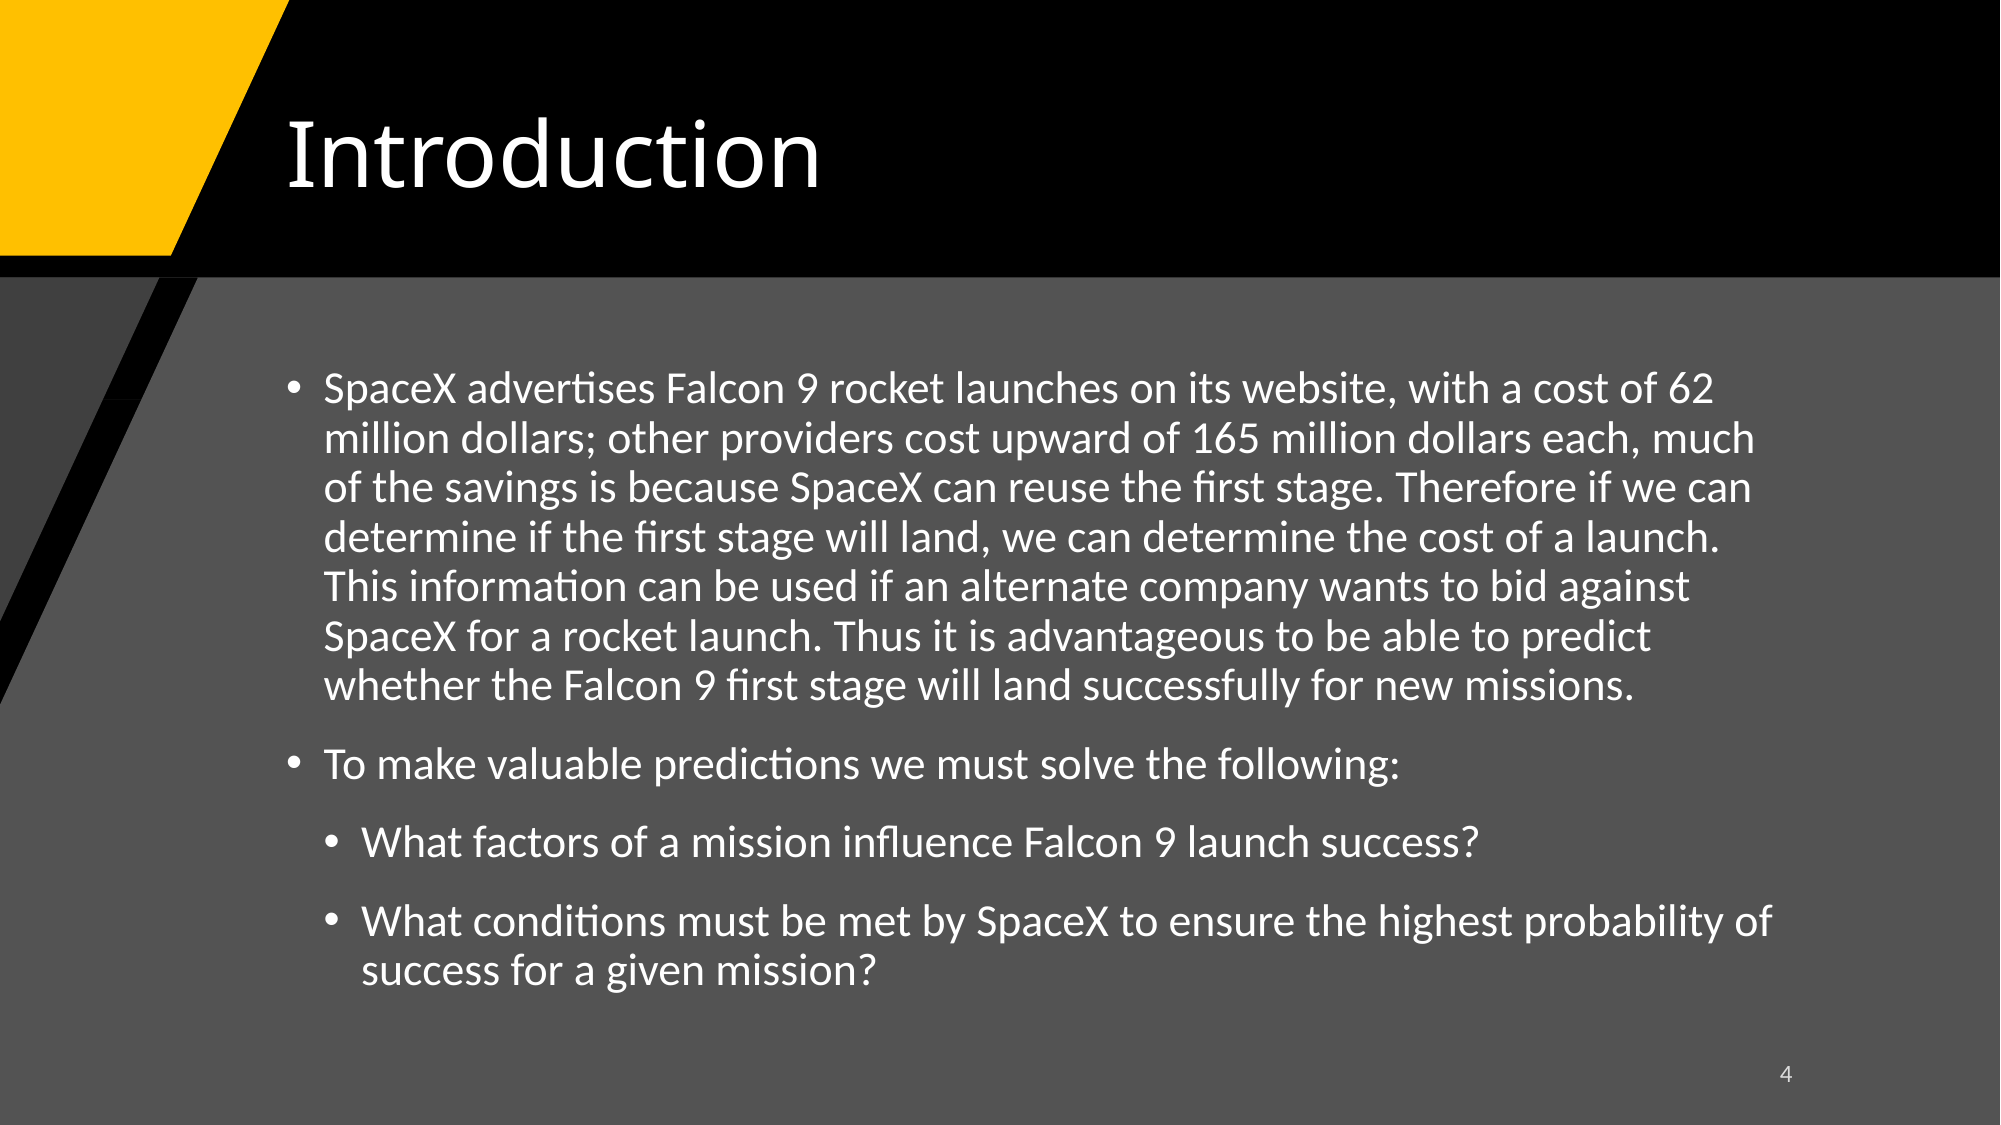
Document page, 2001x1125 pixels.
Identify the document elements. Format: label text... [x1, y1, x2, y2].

slide_number 4 [1491, 1042, 1808, 1103]
text_box SpaceX advertises Falcon 9 rocket launches on its website, with a cost of 62 million dollars; other providers cost upward of 165 million dollars each, much of the savings is because SpaceX can reuse the first stage. Therefore if we can determine if the first stage will land, we can determine the cost of a launch. This information can be used if an alternate company wants to bid against SpaceX for a rocket launch. Thus it is advantageous to be able to predict whether the Falcon 9 first stage will land successfully for new missions. To make valuable predictions we must solve the following: What factors of a mission influence Falcon 9 launch success? What conditions must be met by SpaceX to ensure the highest probability of success for a given mission? [271, 356, 1808, 1020]
text_box [0, 0, 291, 257]
text_box Introduction [271, 59, 1808, 255]
text_box [0, 276, 2000, 1125]
text_box [0, 276, 162, 622]
